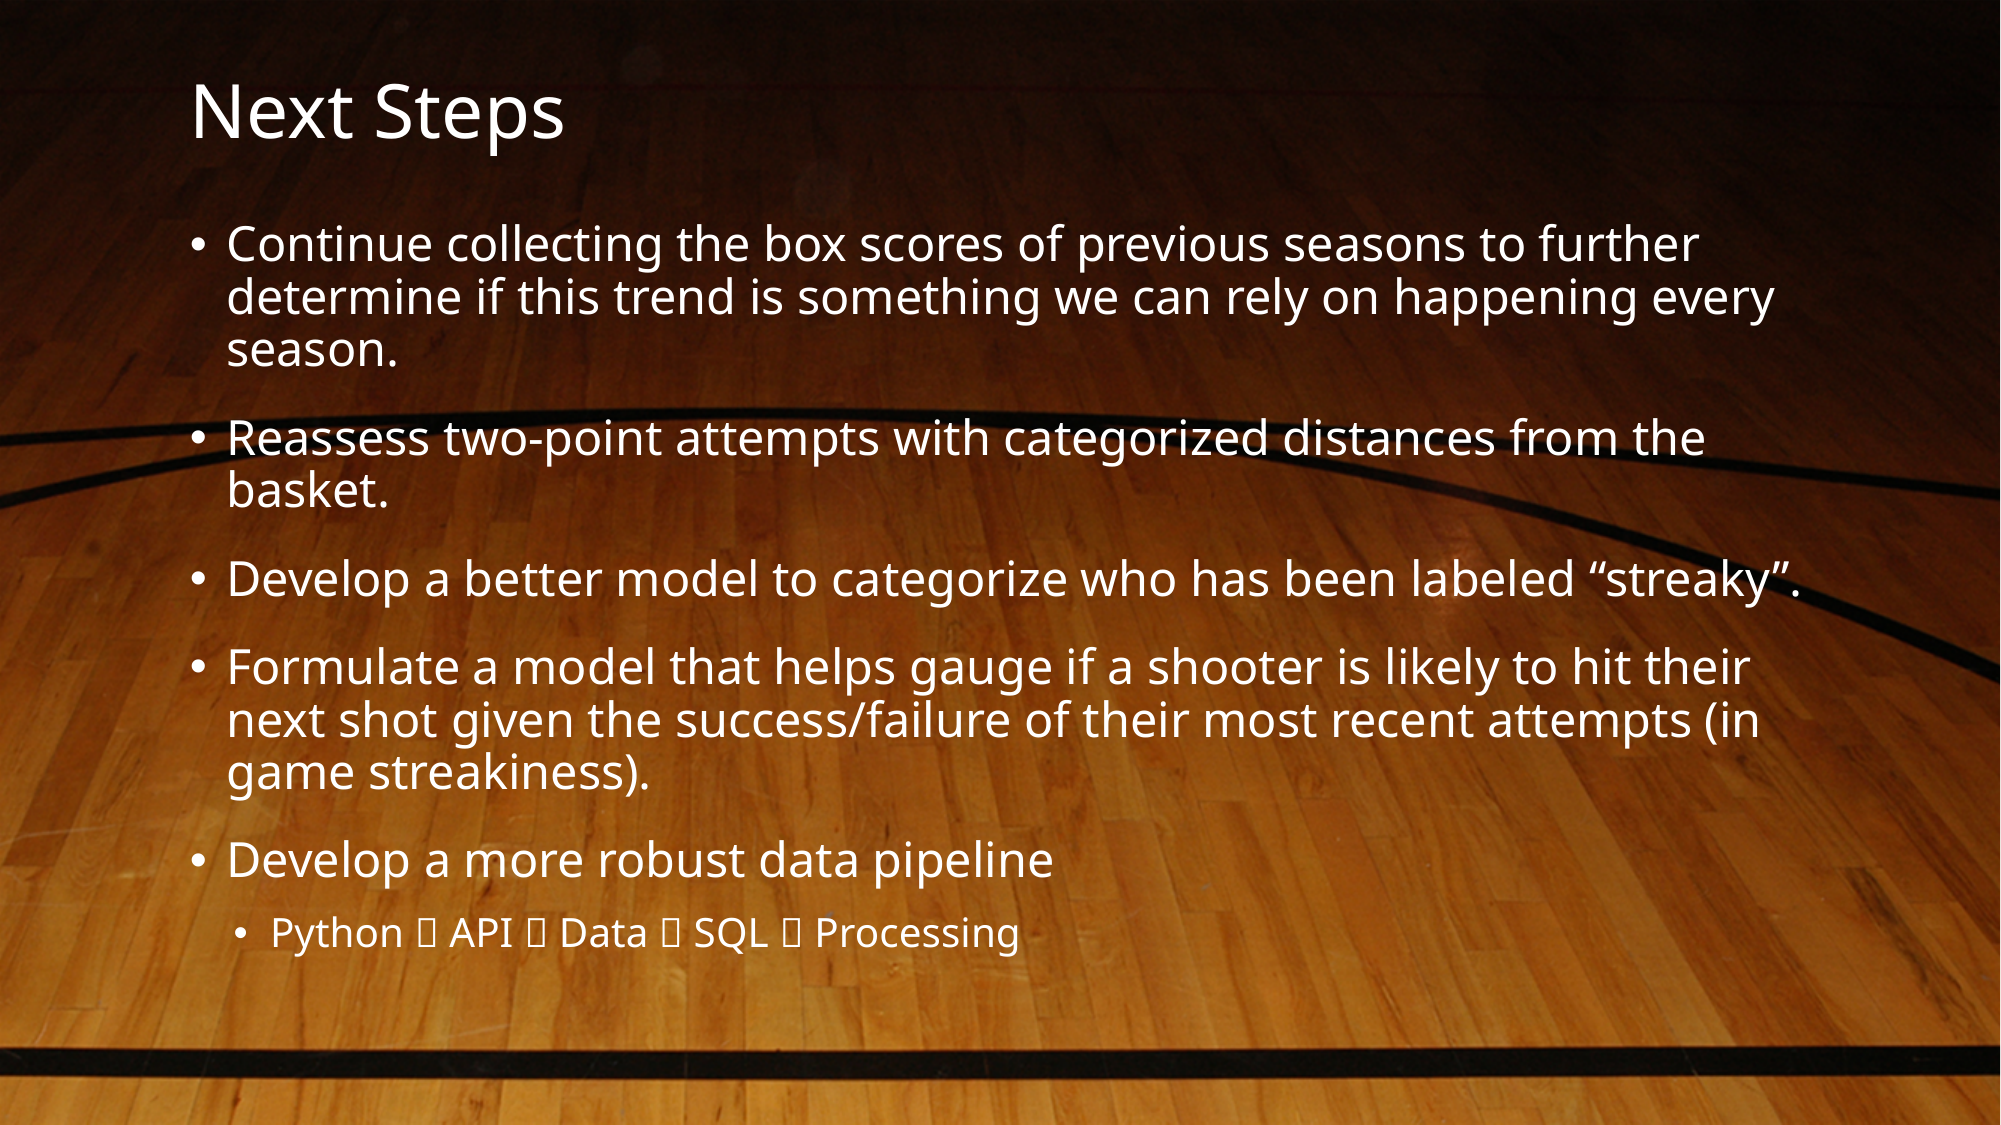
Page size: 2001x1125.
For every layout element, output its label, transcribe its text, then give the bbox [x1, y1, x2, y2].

list Continue collecting the box scores of previous seasons to further determine if this trend is something we can rely on happening every season. Reassess two-point attempts with categorized distances from the basket. Develop a better model to categorize who has been labeled “streaky”. Formulate a model that helps gauge if a shooter is likely to hit their next shot given the success/failure of their most recent attempts (in game streakiness). Develop a more robust data pipeline Python  API  Data  SQL  Processing [174, 212, 1825, 988]
title Next Steps [174, 37, 1825, 163]
picture [0, 0, 2001, 1125]
